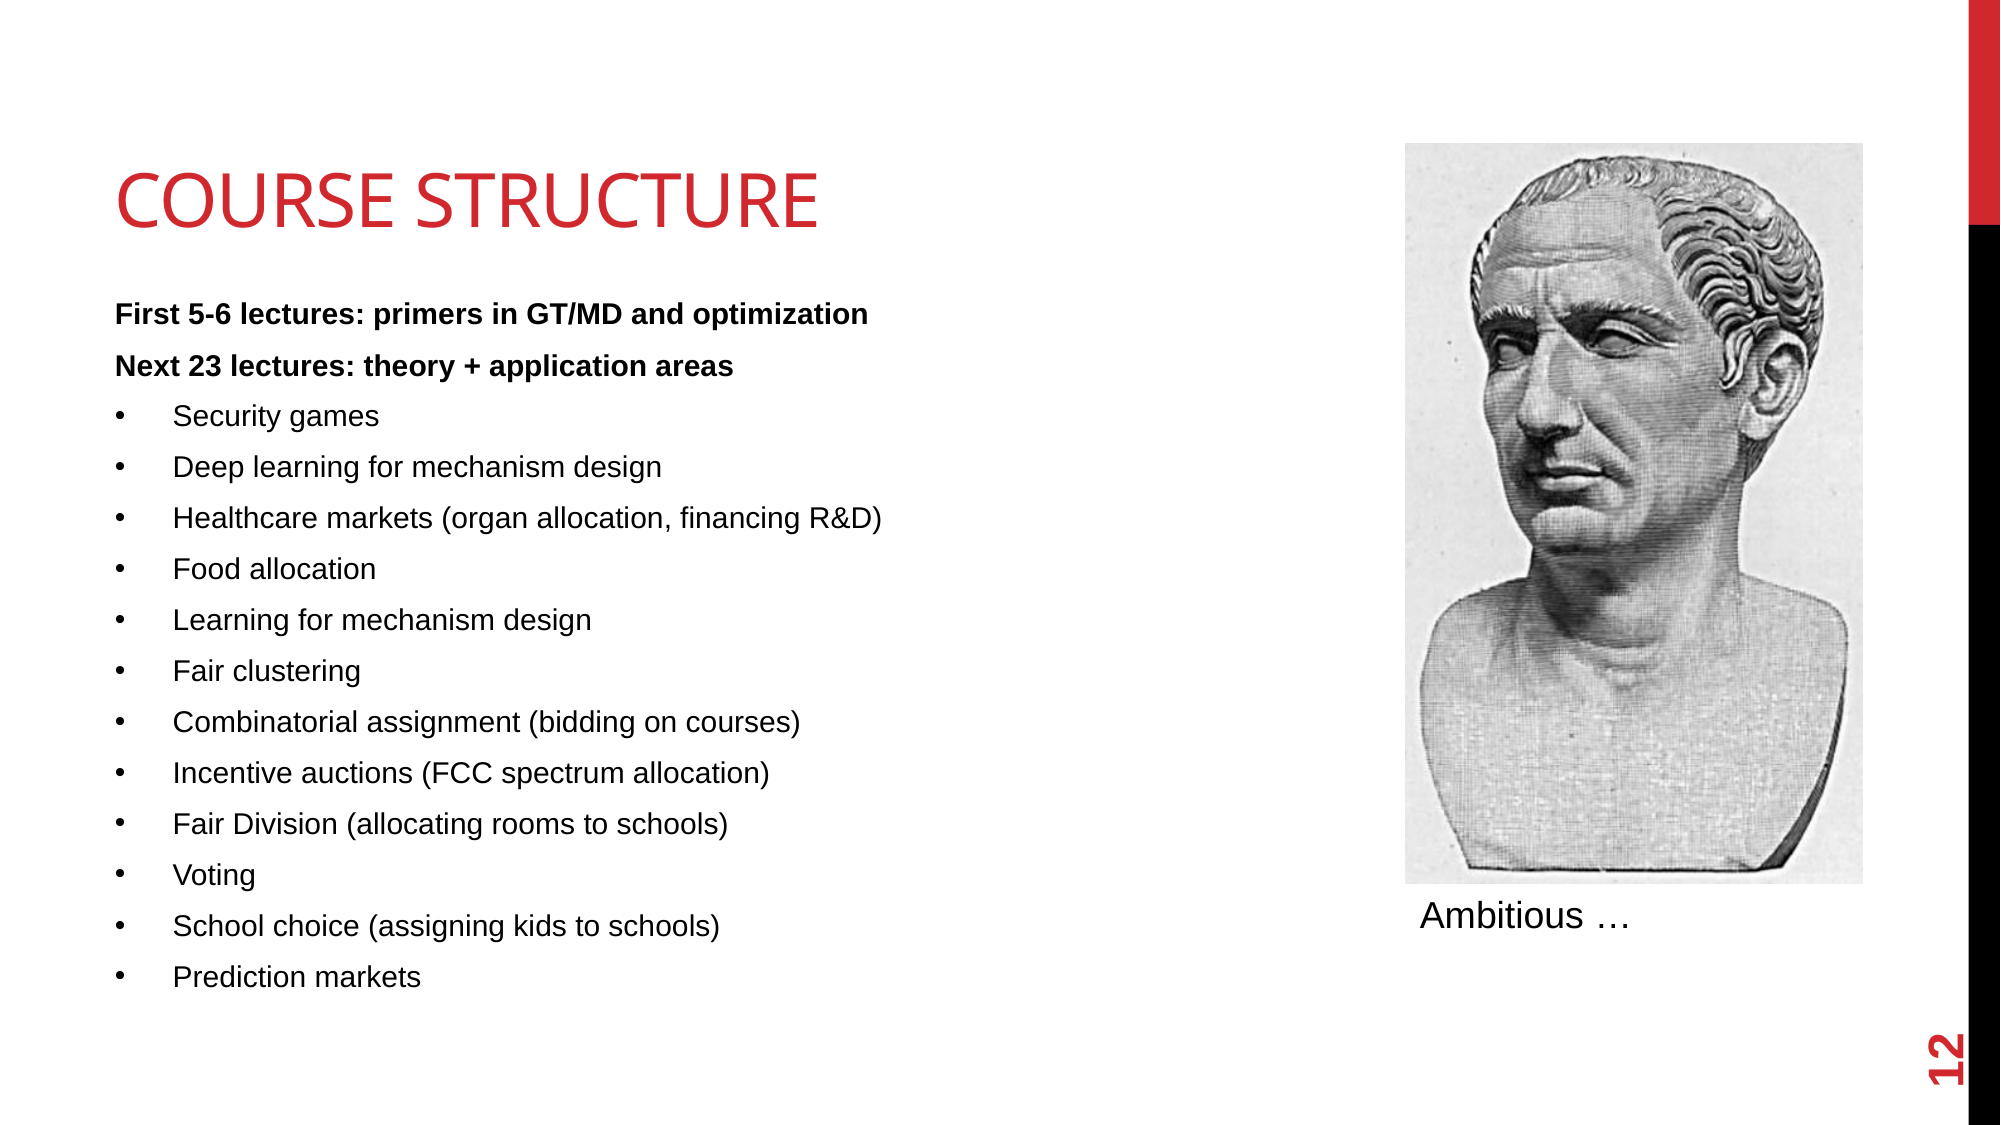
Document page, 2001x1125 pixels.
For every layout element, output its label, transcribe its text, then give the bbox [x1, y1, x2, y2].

title Course structure [99, 25, 1367, 250]
slide_number 12 [1903, 887, 1984, 1104]
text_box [1404, 143, 1863, 996]
list First 5-6 lectures: primers in GT/MD and optimization Next 23 lectures: theory + application areas Security games Deep learning for mechanism design Healthcare markets (organ allocation, financing R&D) Food allocation Learning for mechanism design Fair clustering Combinatorial assignment (bidding on courses) Incentive auctions (FCC spectrum allocation) Fair Division (allocating rooms to schools) Voting School choice (assigning kids to schools) Prediction markets [99, 287, 1767, 1005]
